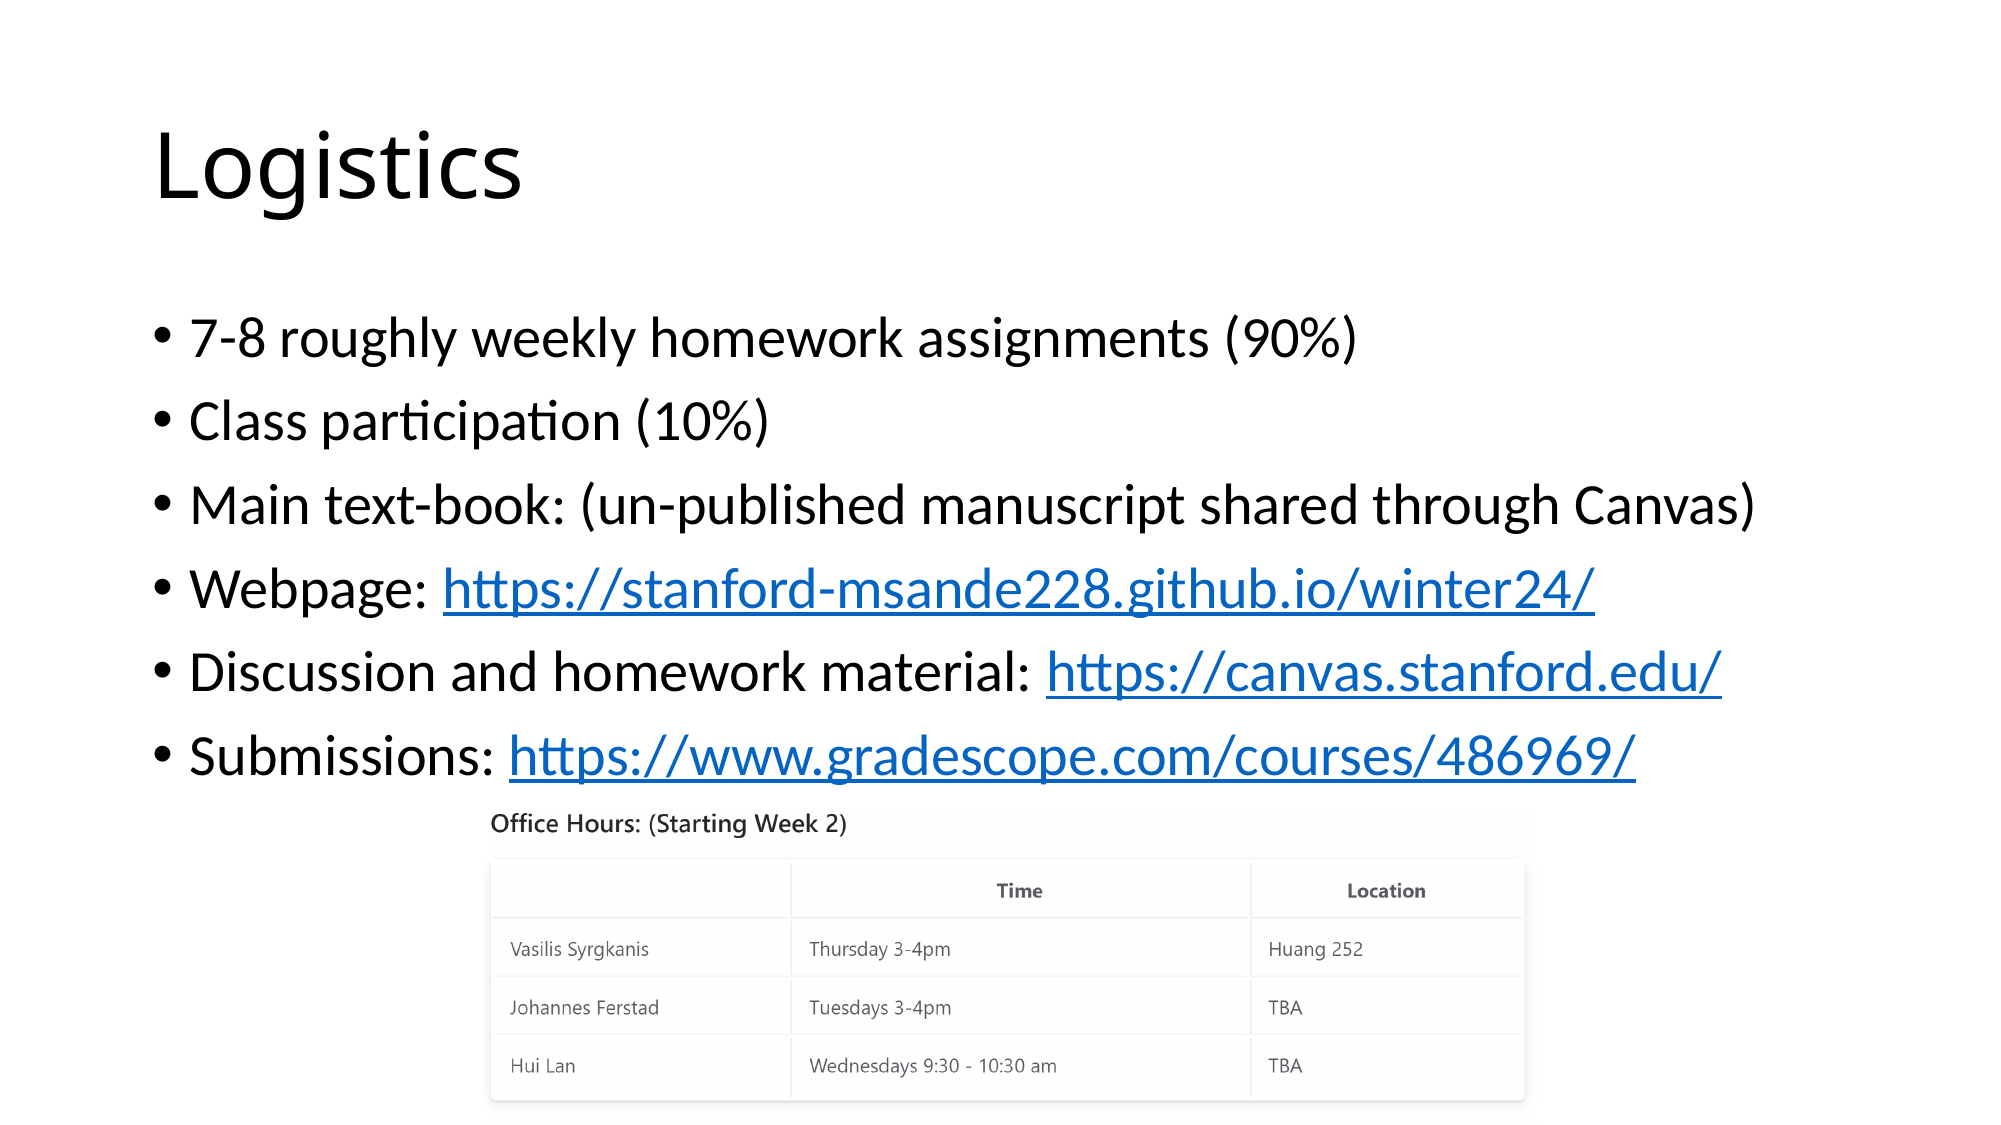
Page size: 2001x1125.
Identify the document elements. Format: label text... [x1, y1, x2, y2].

list 7-8 roughly weekly homework assignments (90%) Class participation (10%) Main text-book: (un-published manuscript shared through Canvas) Webpage: https://stanford-msande228.github.io/winter24/ Discussion and homework material: https://canvas.stanford.edu/ Submissions: https://www.gradescope.com/courses/486969/ [137, 299, 1863, 1014]
title Logistics [137, 59, 1863, 278]
picture [483, 807, 1539, 1125]
